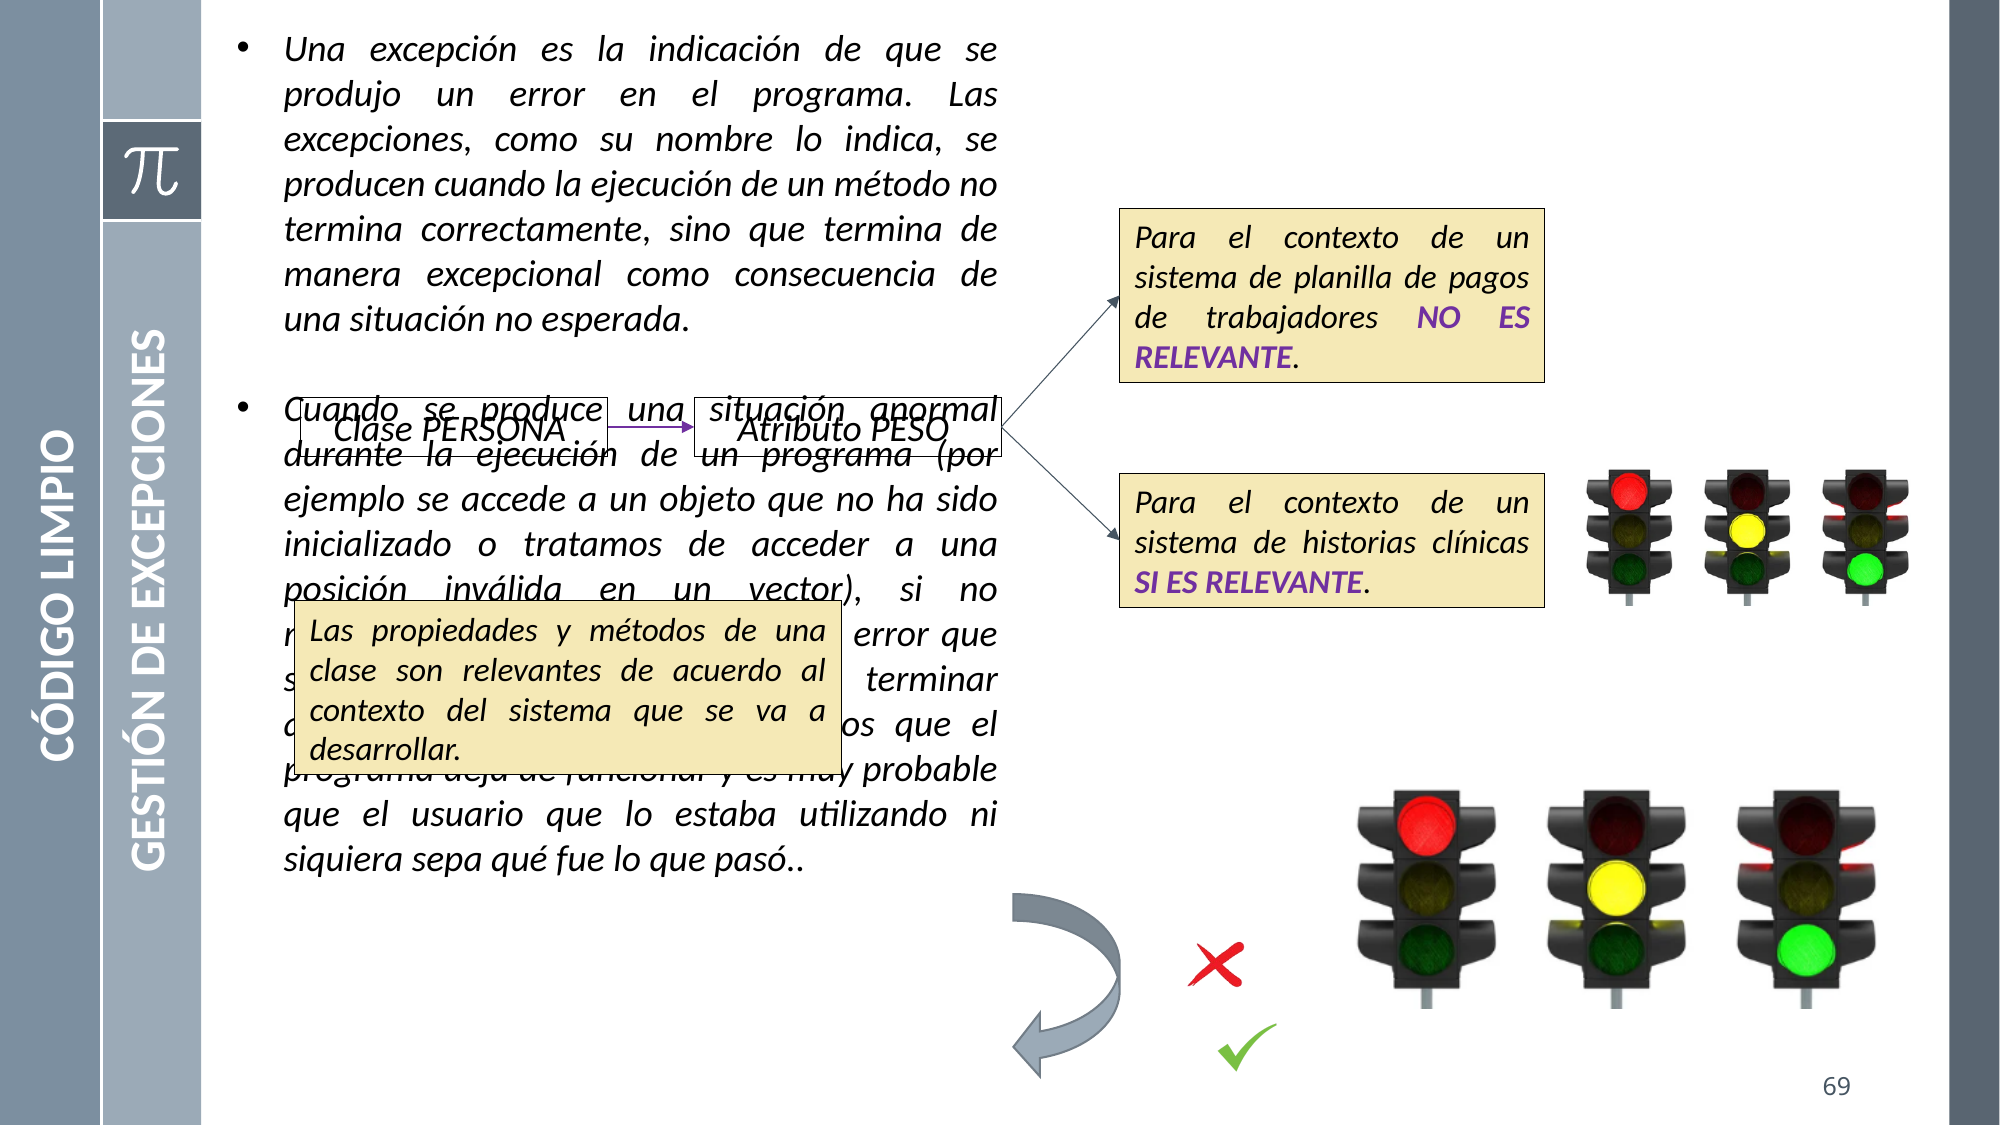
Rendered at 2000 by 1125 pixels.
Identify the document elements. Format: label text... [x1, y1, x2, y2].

text_box Atributo PESO [694, 397, 1001, 457]
picture [1578, 462, 1919, 606]
slide_number 69 [1766, 1057, 1867, 1118]
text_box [1001, 296, 1120, 427]
text_box Una excepción es la indicación de que se produjo un error en el programa. Las excepciones, como su nombre lo indica, se producen cuando la ejecución de un método no termina correctamente, sino que termina de manera excepcional como consecuencia de una situación no esperada. Cuando se produce una situación anormal durante la ejecución de un programa (por ejemplo se accede a un objeto que no ha sido inicializado o tratamos de acceder a una posición inválida en un vector), si no manejamos de manera adecuada el error que se produce, el programa va a terminar abruptamente su ejecución. Decimos que el programa deja de funcionar y es muy probable que el usuario que lo estaba utilizando ni siquiera sepa qué fue lo que pasó.. [221, 16, 1014, 887]
text_box CÓDIGO LIMPIO [16, 414, 91, 778]
text_box Para el contexto de un sistema de historias clínicas SI ES RELEVANTE. [1119, 473, 1545, 608]
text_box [1001, 427, 1120, 542]
text_box [1012, 893, 1121, 1080]
text_box Las propiedades y métodos de una clase son relevantes de acuerdo al contexto del sistema que se va a desarrollar. [294, 600, 842, 775]
picture [1215, 1016, 1279, 1079]
text_box GESTIÓN DE EXCEPCIONES [106, 313, 182, 888]
picture [1186, 939, 1246, 995]
text_box Para el contexto de un sistema de planilla de pagos de trabajadores NO ES RELEVANTE. [1119, 208, 1545, 383]
text_box Clase PERSONA [300, 397, 608, 457]
picture [1345, 779, 1893, 1009]
